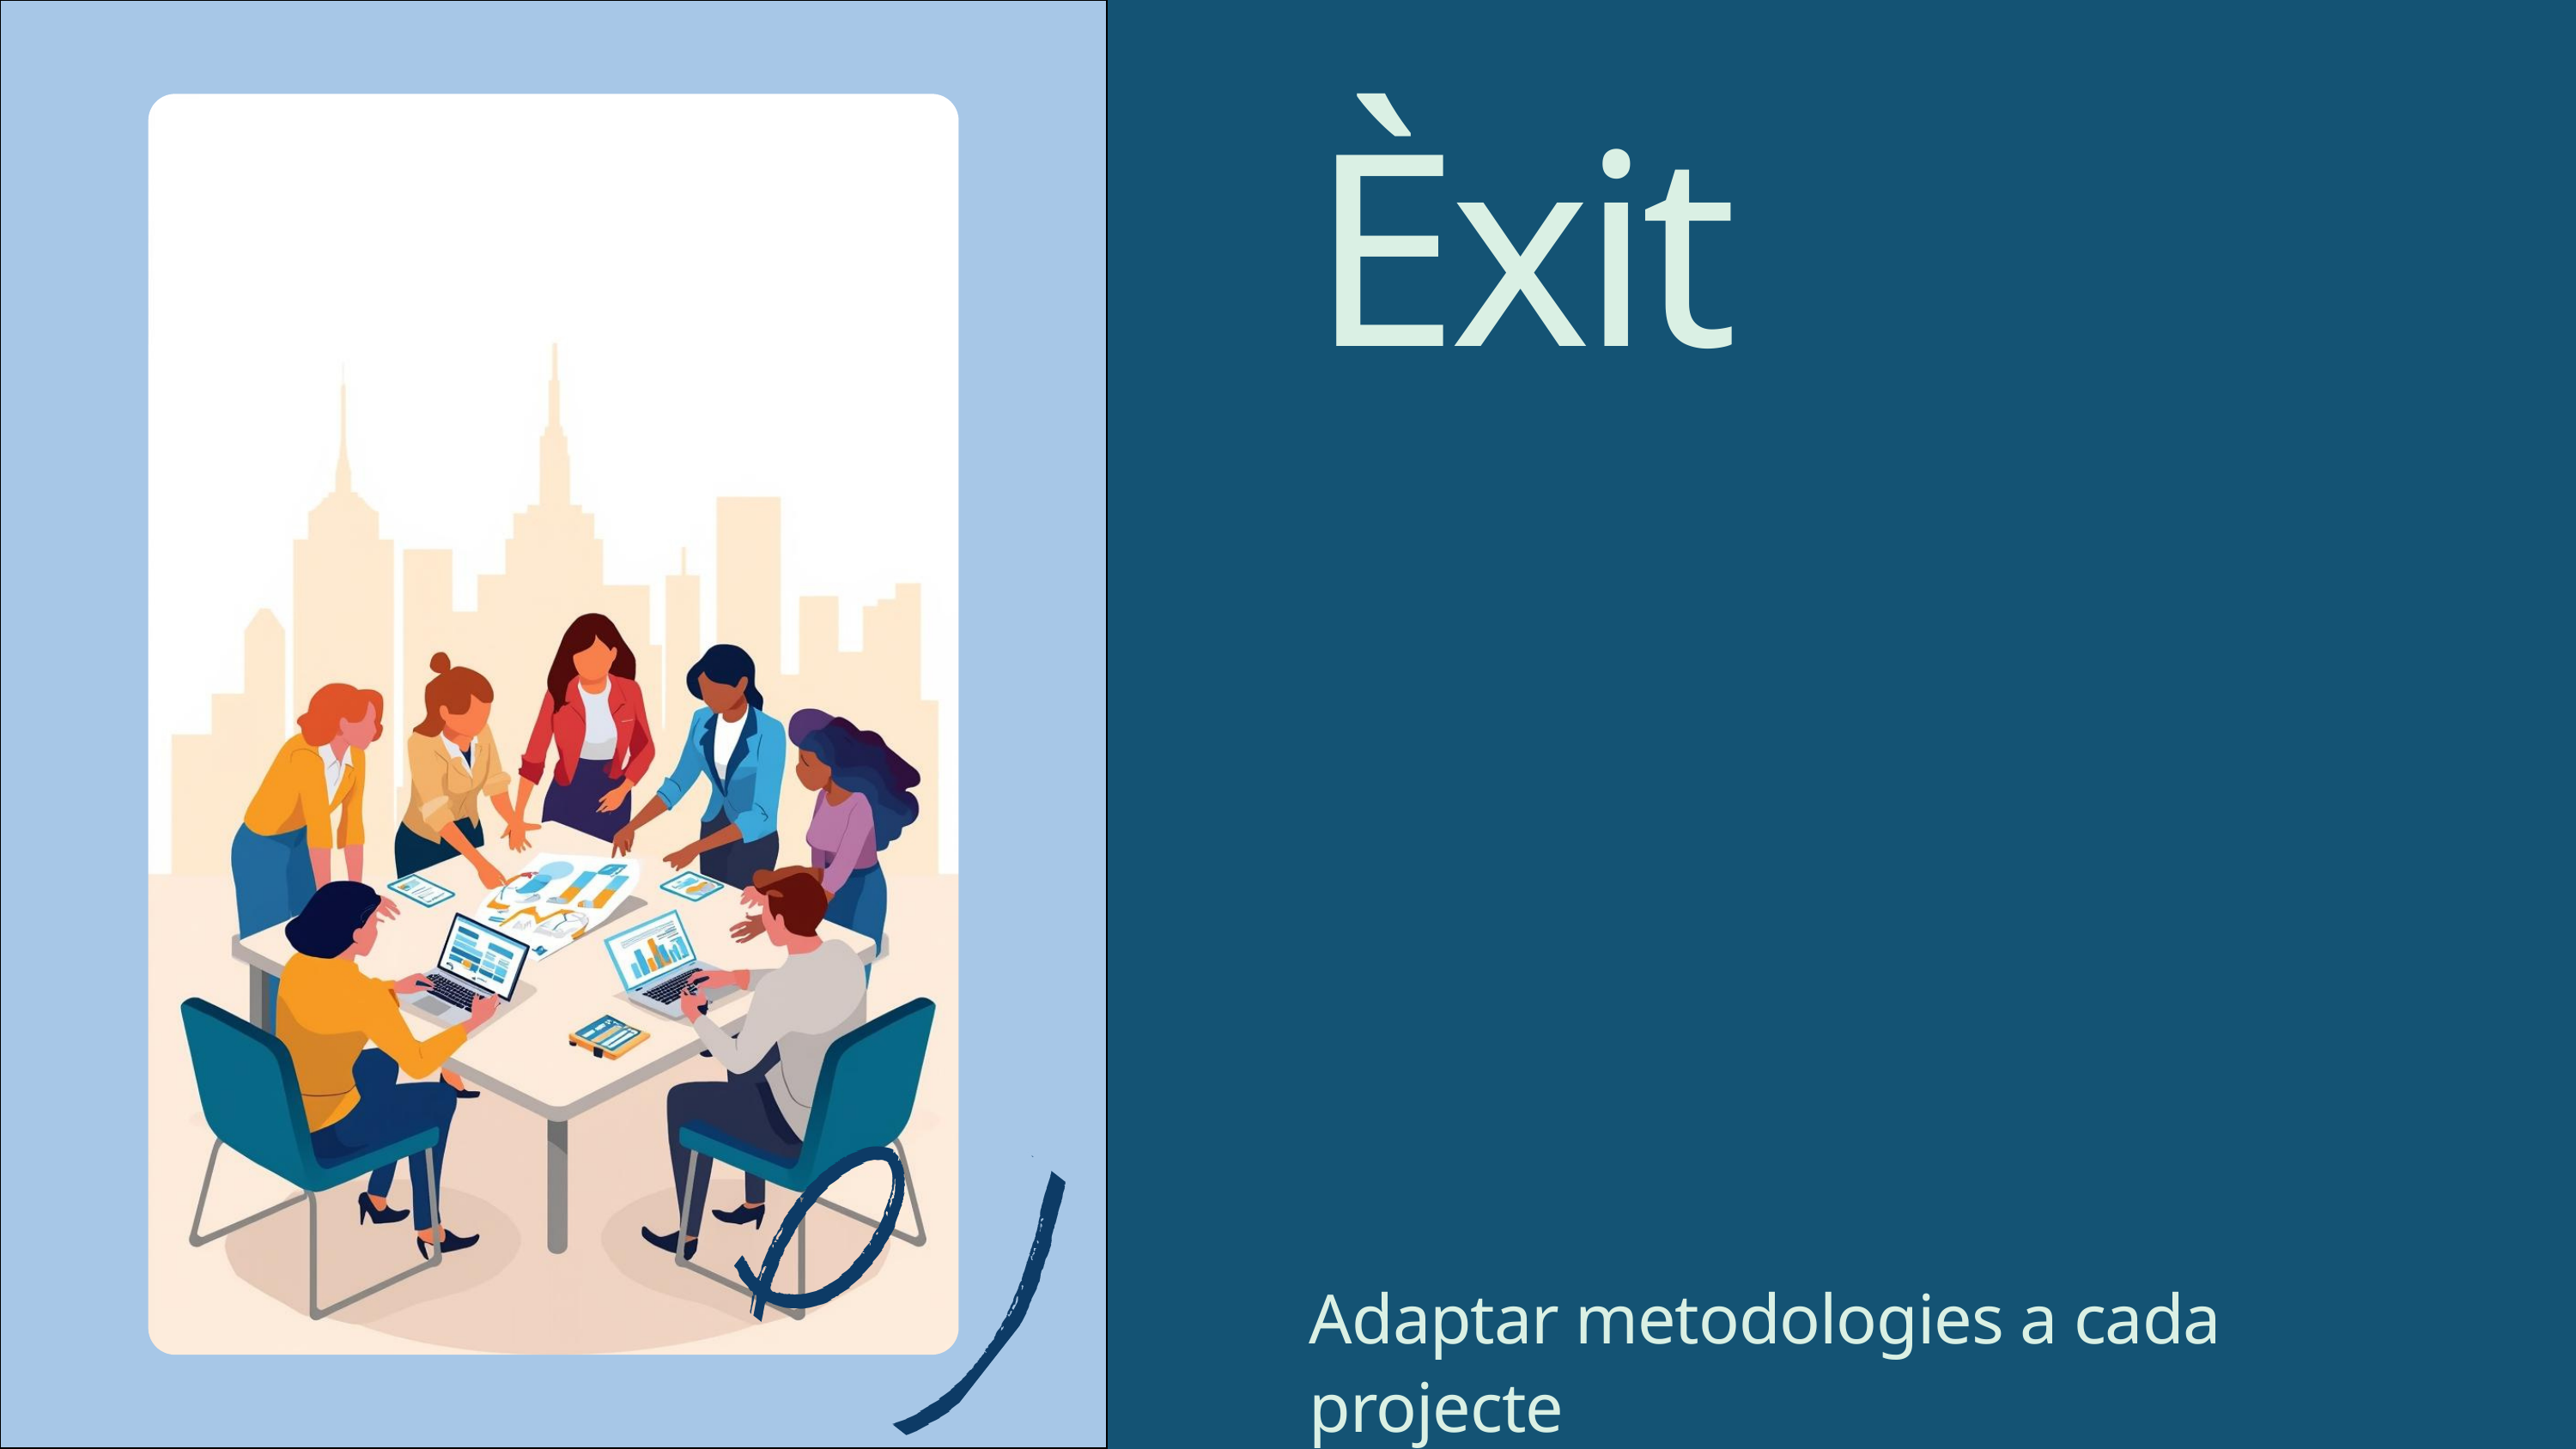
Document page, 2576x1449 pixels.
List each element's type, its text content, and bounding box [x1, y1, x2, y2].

text_box Èxit [1310, 132, 2482, 401]
text_box Adaptar metodologies a cada projecte [1309, 1269, 2482, 1446]
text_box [148, 94, 959, 1355]
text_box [0, 0, 1108, 1449]
